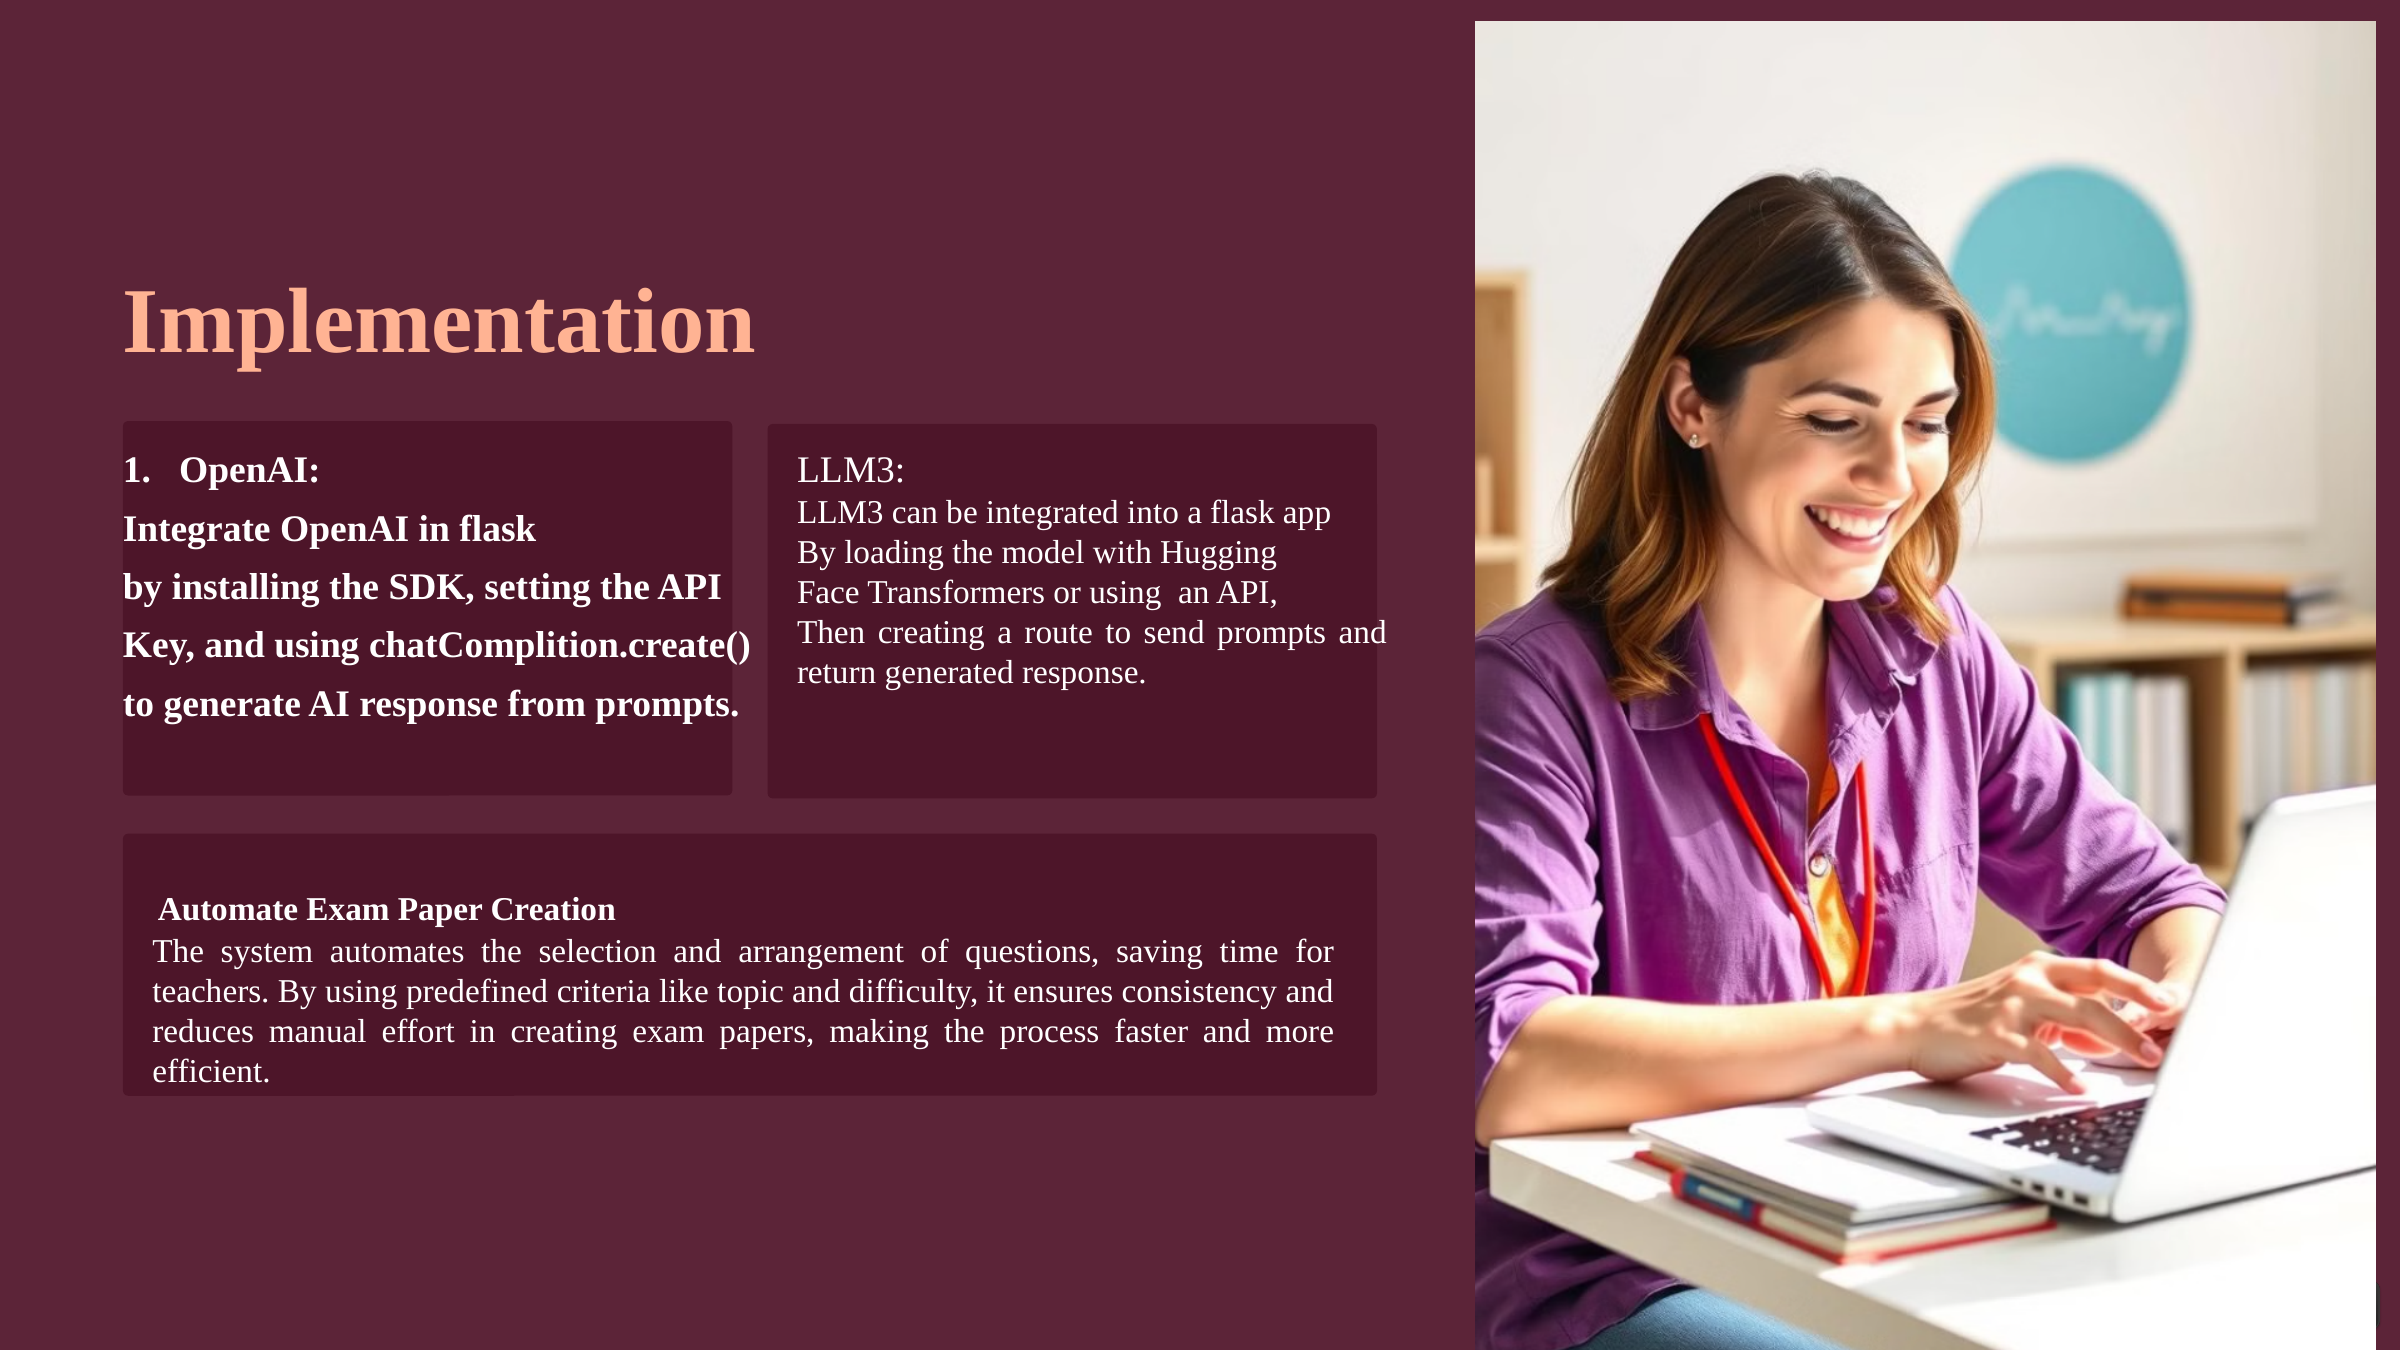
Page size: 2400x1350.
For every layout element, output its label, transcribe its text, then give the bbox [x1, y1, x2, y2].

picture [1474, 21, 2389, 1350]
text_box [767, 423, 1378, 799]
text_box Automate Exam Paper Creation [157, 868, 627, 928]
text_box [122, 421, 733, 432]
text_box Implementation [122, 254, 1060, 372]
text_box LLM3 can be integrated into a flask app By loading the model with Hugging Face Transformers or using an API, Then creating a route to send prompts and return generated response. [797, 490, 1389, 780]
text_box The system automates the selection and arrangement of questions, saving time for teachers. By using predefined criteria like topic and difficulty, it ensures consistency and reduces manual effort in creating exam papers, making the process faster and more efficient. [152, 929, 1337, 1042]
text_box [122, 833, 1378, 1096]
text_box OpenAI: Integrate OpenAI in flask by installing the SDK, setting the API Key, and using chatComplition.create() to generate AI response from prompts. [122, 432, 757, 838]
text_box LLM3: [797, 432, 1266, 490]
